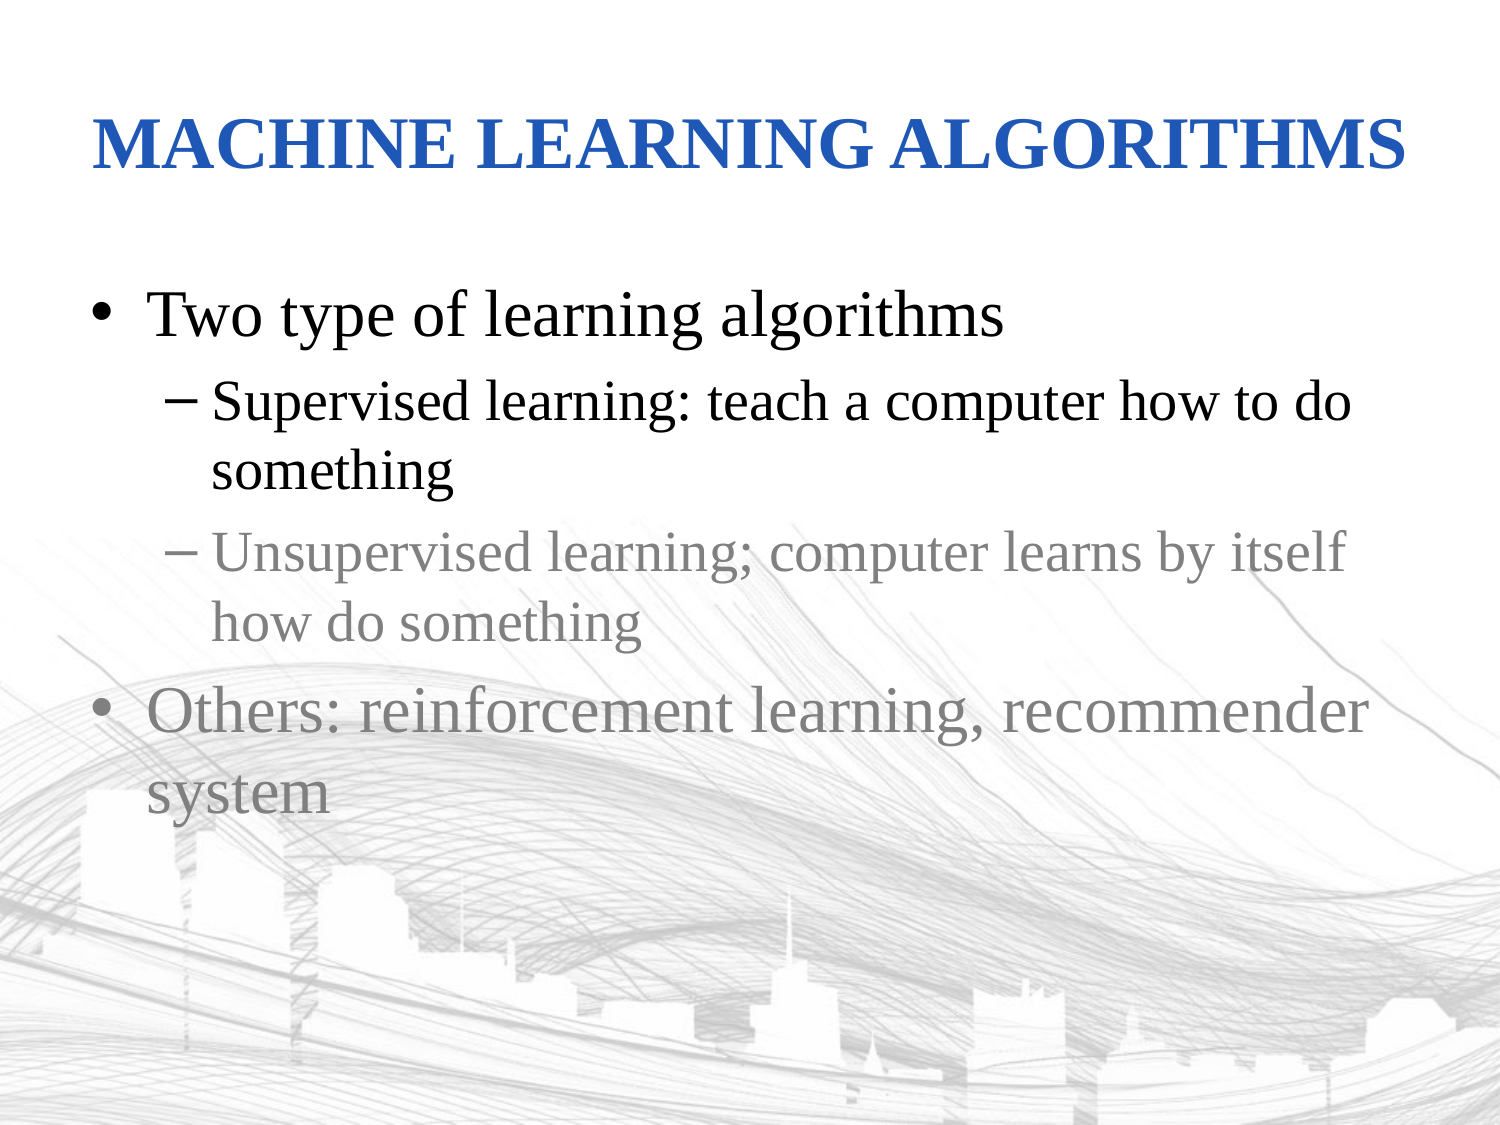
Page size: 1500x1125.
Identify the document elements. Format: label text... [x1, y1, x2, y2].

title Machine learning algorithms [75, 45, 1425, 233]
picture [0, 0, 1500, 1125]
list Two type of learning algorithms Supervised learning: teach a computer how to do something Unsupervised learning; computer learns by itself how do something Others: reinforcement learning, recommender system [75, 262, 1425, 1005]
